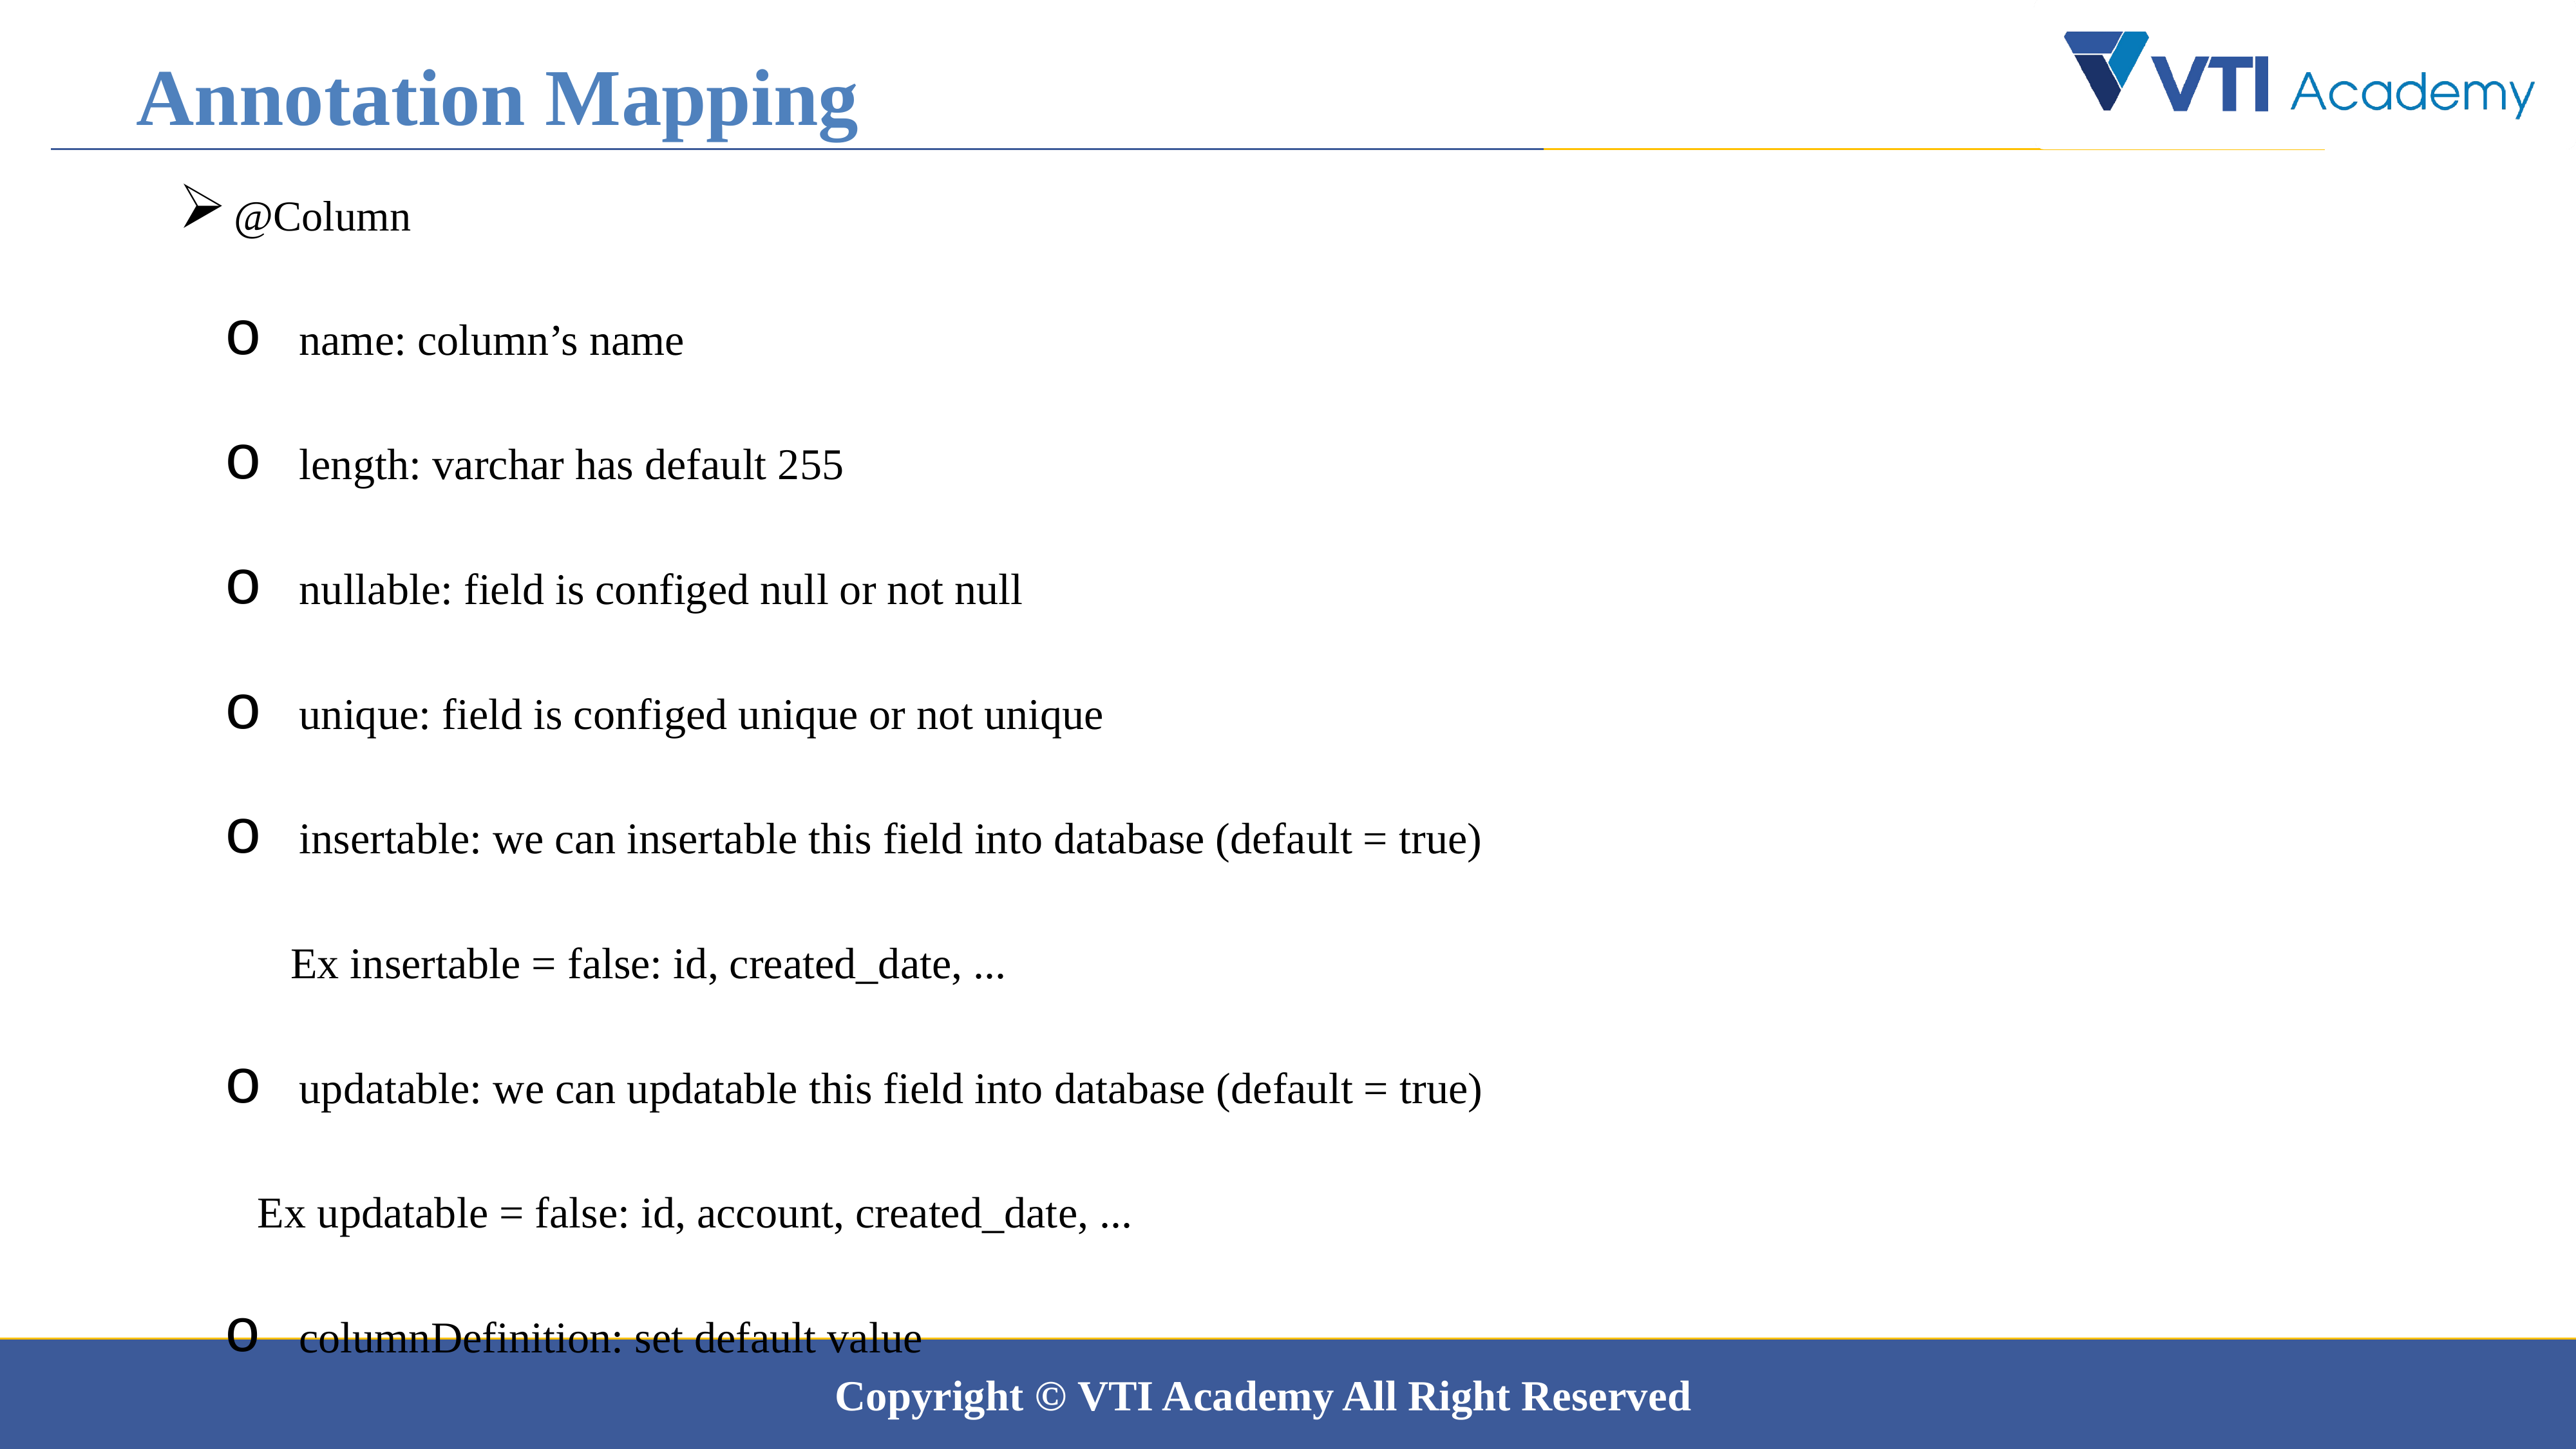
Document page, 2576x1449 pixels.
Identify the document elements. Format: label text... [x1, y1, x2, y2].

picture [2034, 0, 2576, 149]
text_box @Column name: column’s name length: varchar has default 255 nullable: field is configed null or not null unique: field is configed unique or not unique insertable: we can insertable this field into database (default = true) Ex insertable = false: id, created_date, ... updatable: we can updatable this field into database (default = true) Ex updatable = false: id, account, created_date, ... columnDefinition: set default value [169, 183, 2009, 1367]
text_box Annotation Mapping [126, 60, 1329, 126]
